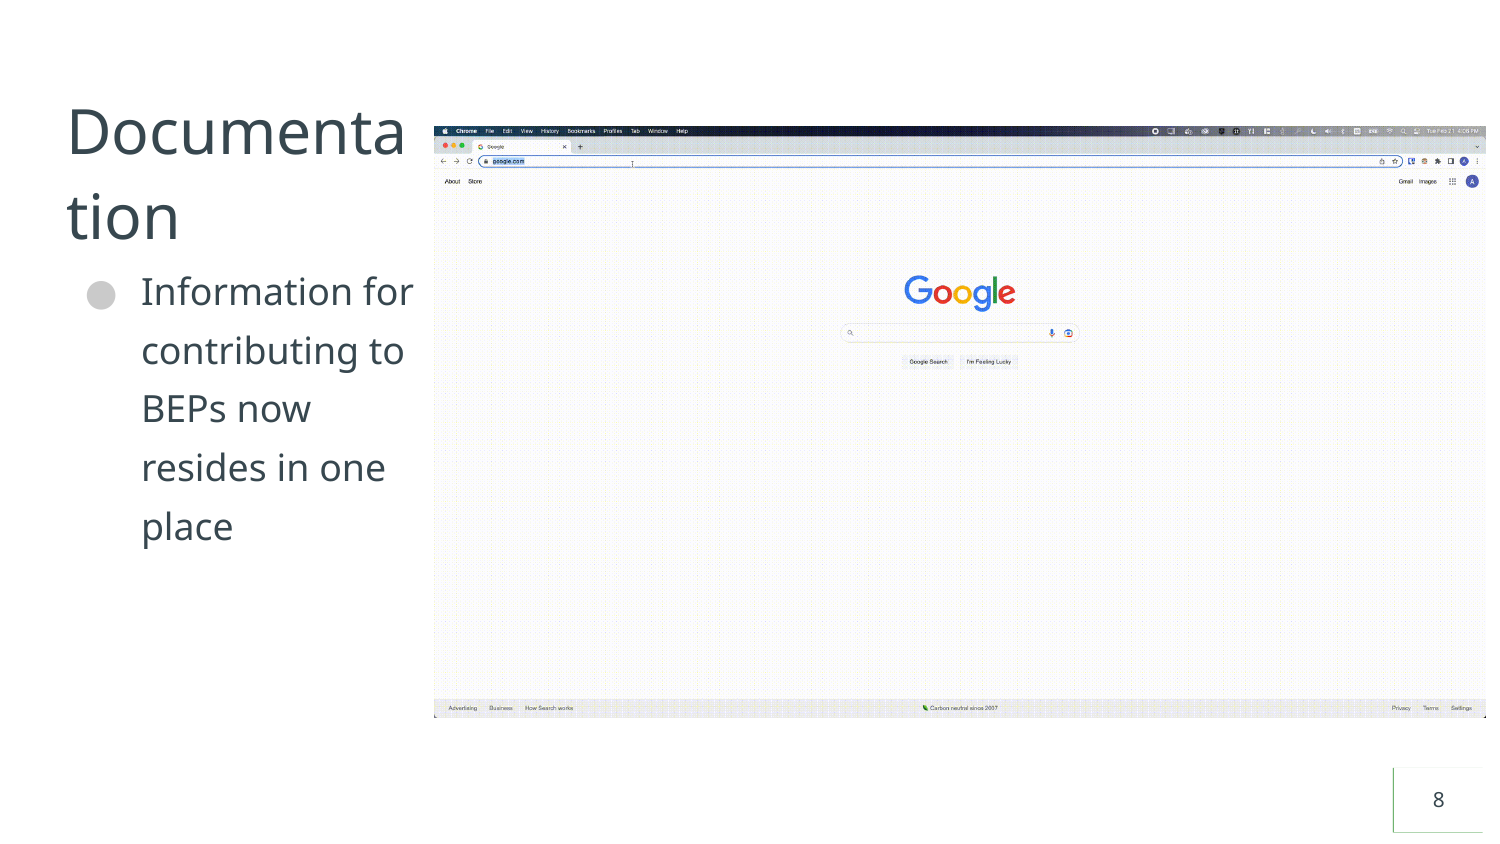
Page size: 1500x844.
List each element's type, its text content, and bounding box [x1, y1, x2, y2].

picture [434, 125, 1487, 718]
title Documentation Information for contributing to BEPs now resides in one place [51, 72, 435, 782]
text_box 8 [1393, 767, 1484, 832]
